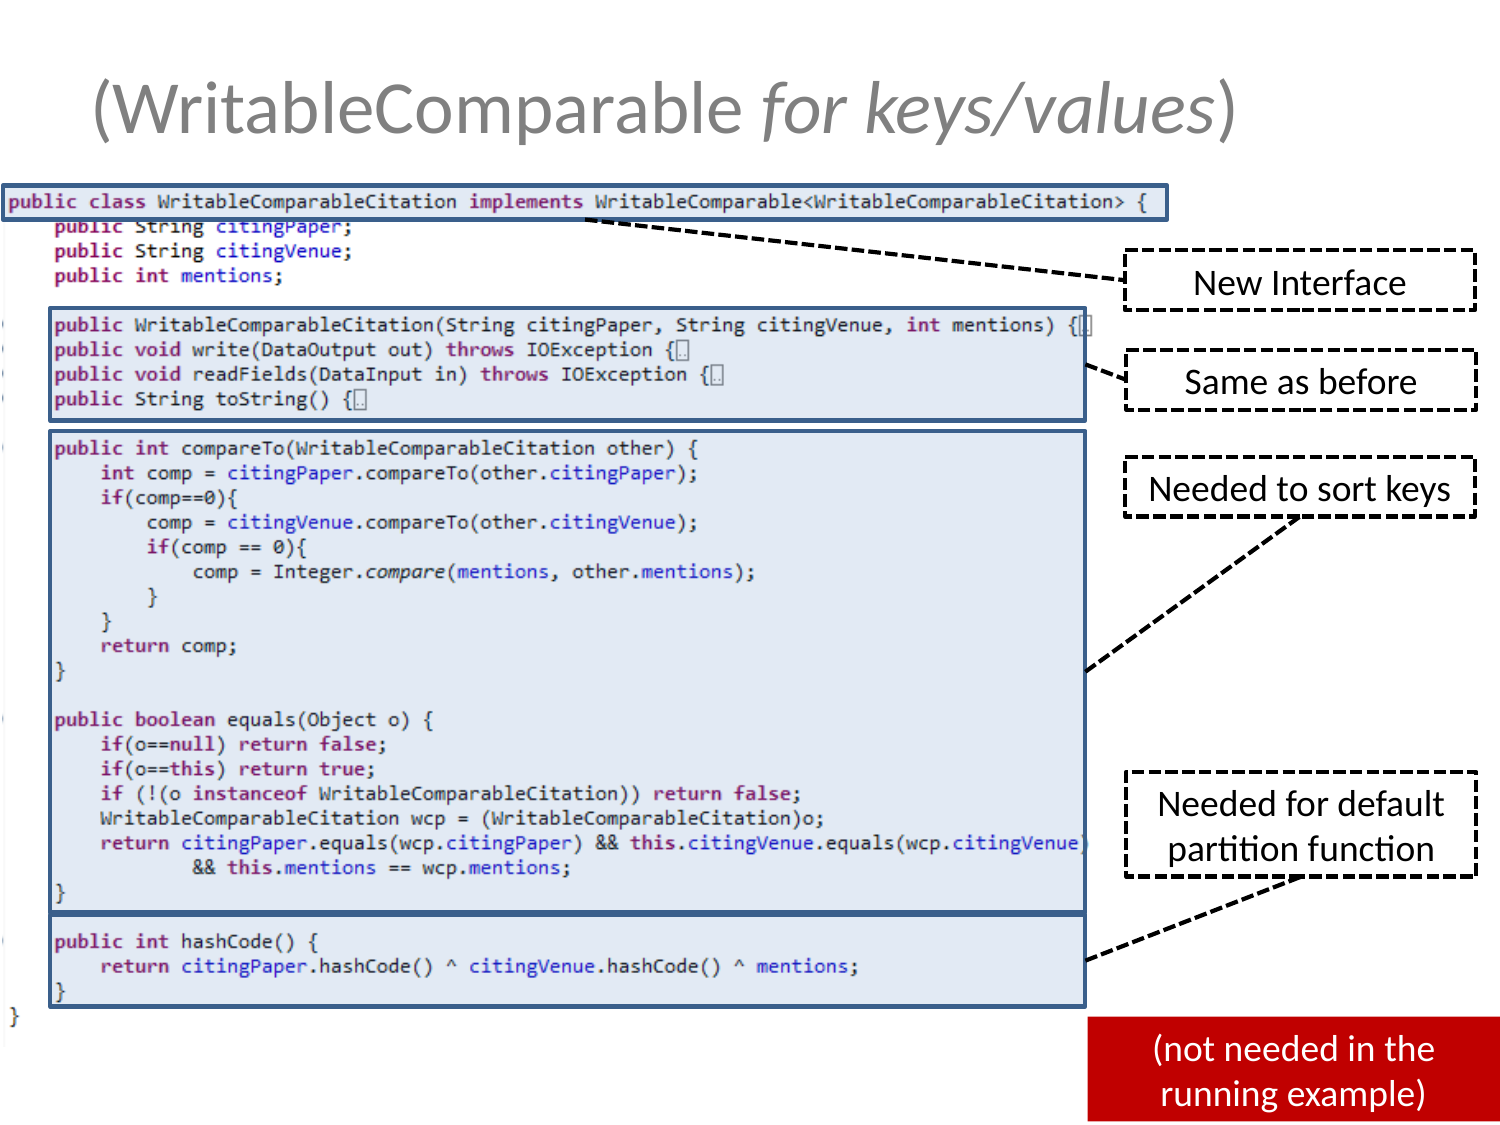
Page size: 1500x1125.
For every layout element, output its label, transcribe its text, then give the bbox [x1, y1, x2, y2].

picture [2, 187, 1168, 1048]
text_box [1085, 517, 1301, 672]
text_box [584, 219, 1126, 281]
text_box Needed to sort keys [1172, 456, 1475, 517]
text_box [1, 183, 1169, 188]
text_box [1085, 877, 1302, 961]
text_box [1085, 364, 1127, 381]
title (WritableComparable for keys/values) [75, 45, 1425, 163]
text_box Same as before [1172, 349, 1477, 410]
text_box Needed for default partition function [1172, 771, 1477, 877]
text_box (not needed in the running example) [1087, 1016, 1500, 1122]
text_box New Interface [1172, 250, 1475, 311]
